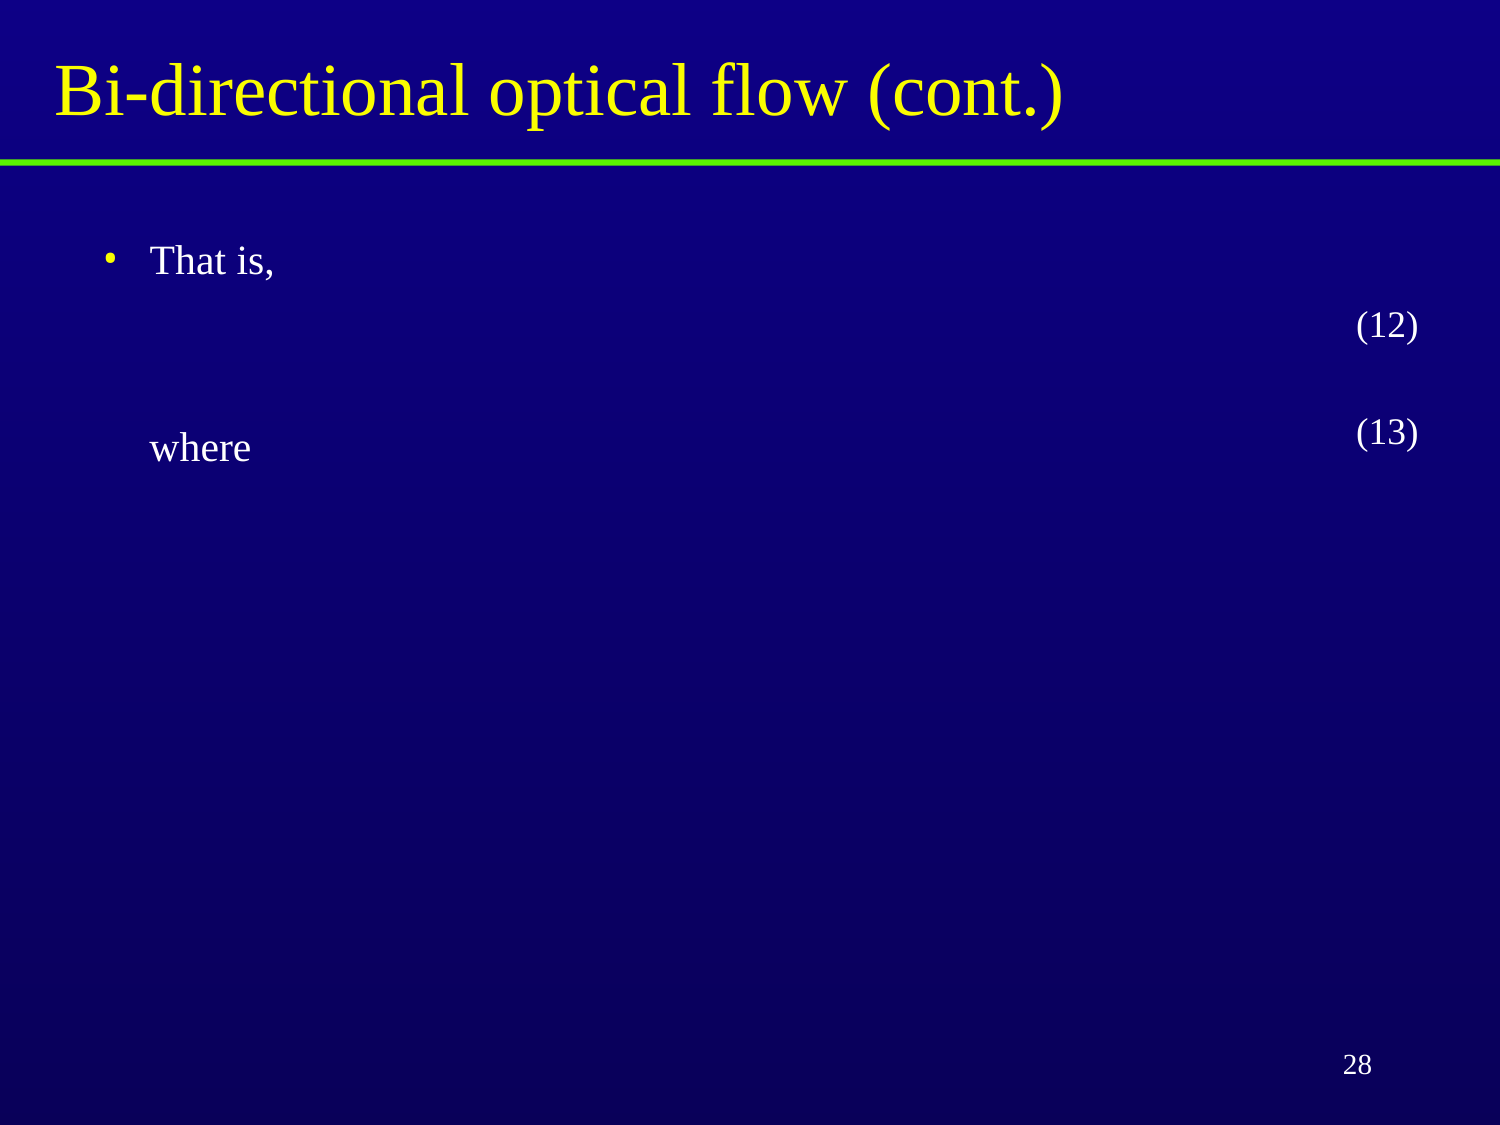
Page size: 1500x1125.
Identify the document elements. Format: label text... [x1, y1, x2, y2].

title Bi-directional optical flow (cont.) [39, 46, 1459, 136]
text_box (13) [1341, 399, 1434, 460]
slide_number 28 [1074, 1024, 1388, 1101]
text_box (12) [1341, 292, 1434, 353]
